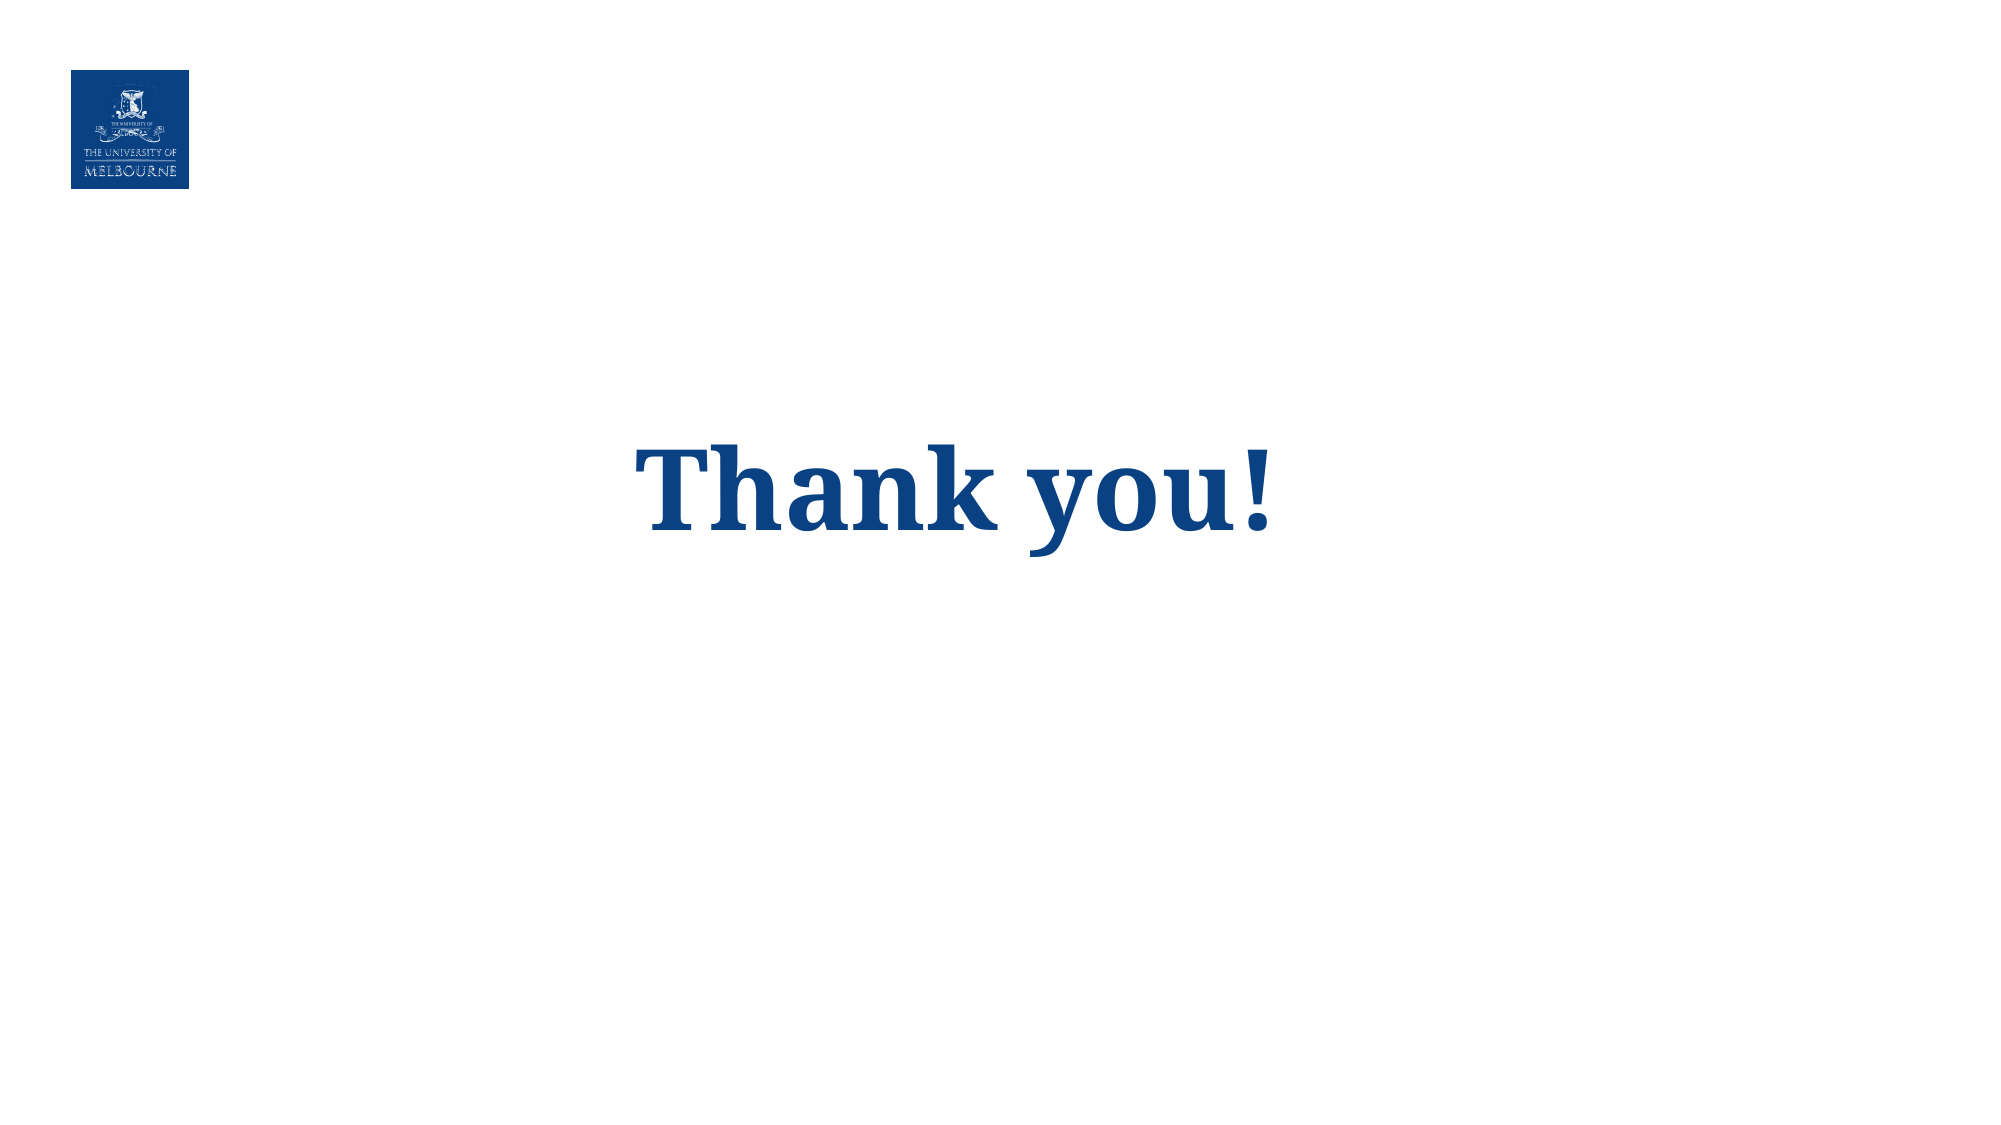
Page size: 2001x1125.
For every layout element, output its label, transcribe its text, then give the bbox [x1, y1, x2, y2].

title Thank you! [620, 416, 1477, 563]
picture [71, 70, 189, 189]
